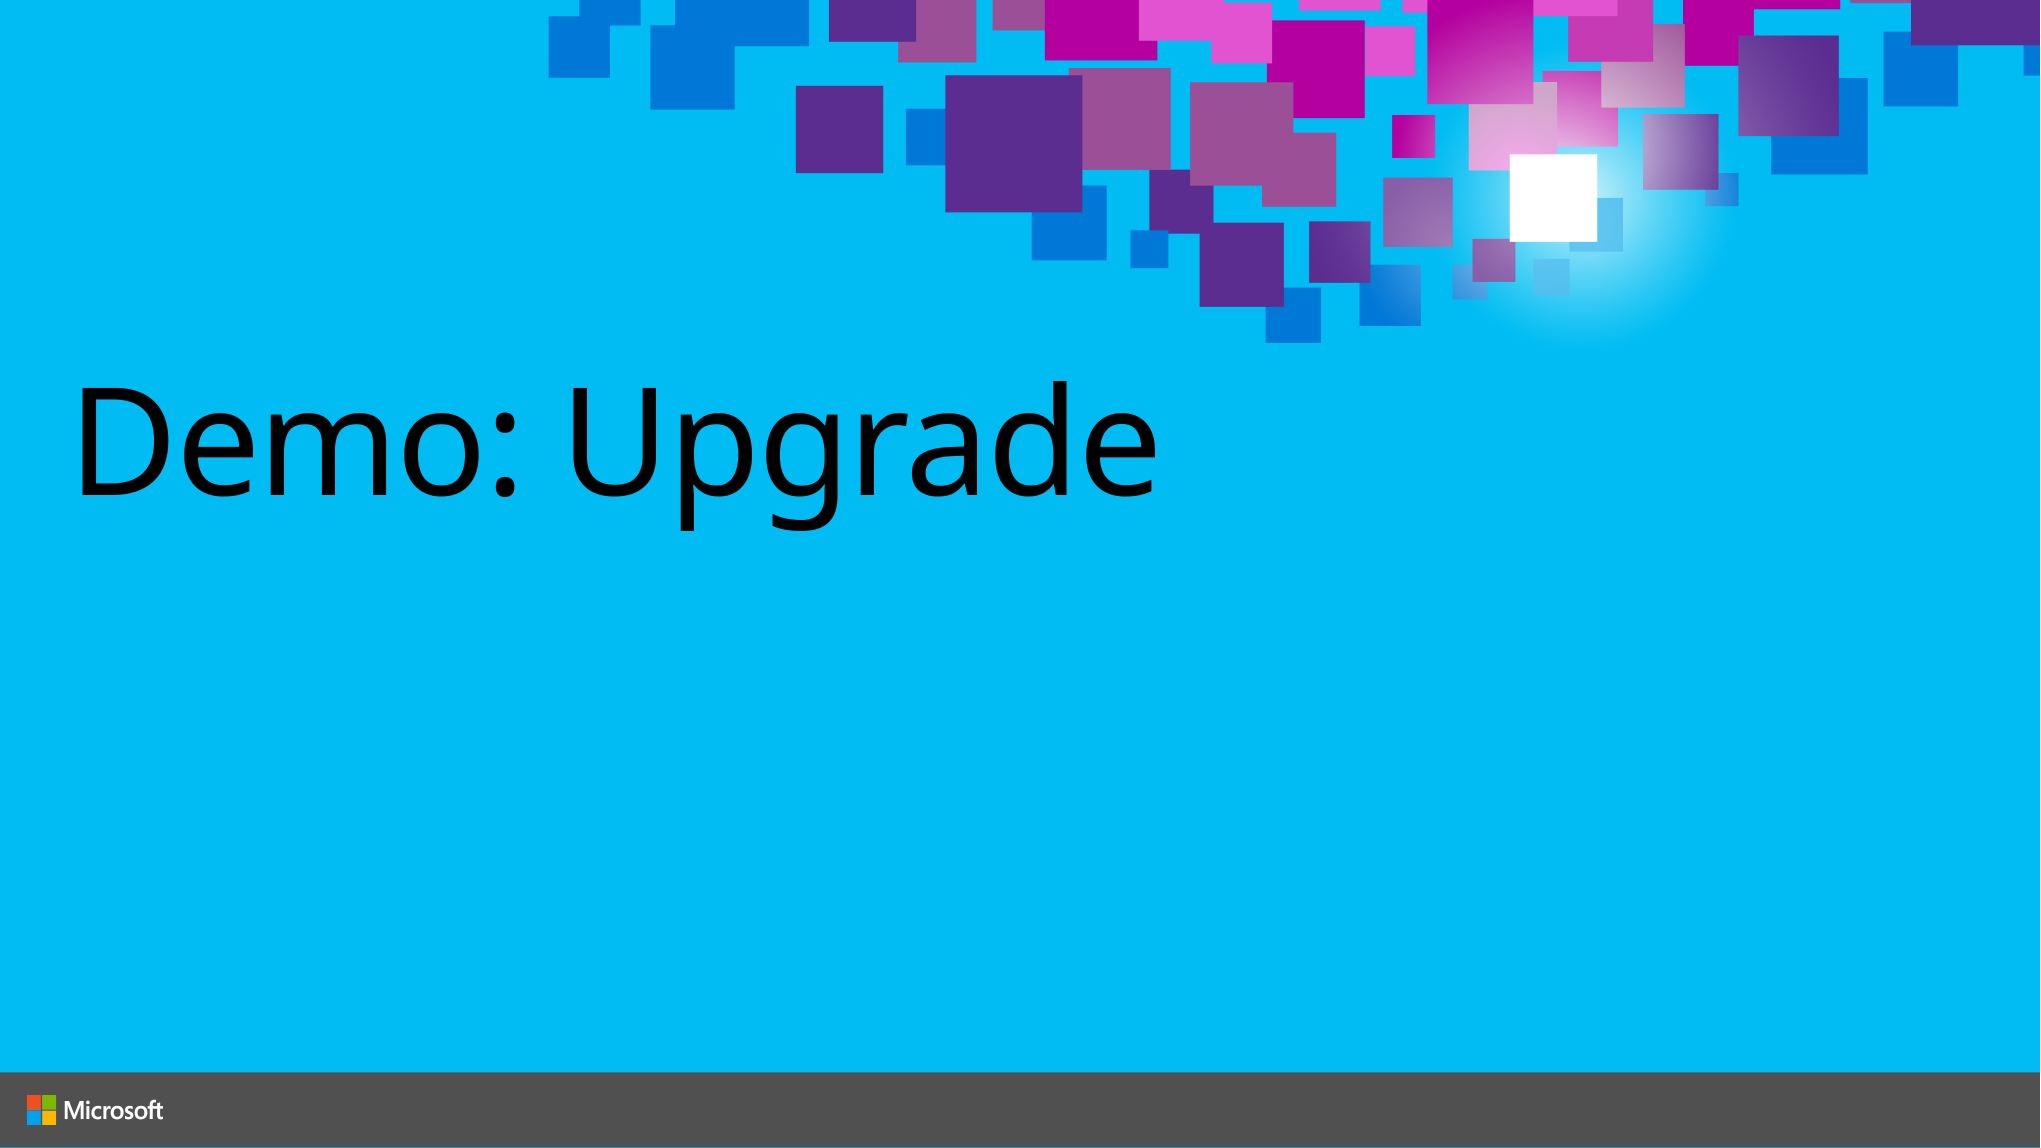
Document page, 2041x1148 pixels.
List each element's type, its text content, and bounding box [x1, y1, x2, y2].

picture [1384, 0, 1867, 331]
picture [1300, 0, 1380, 10]
picture [1393, 116, 1435, 157]
picture [830, 0, 976, 62]
picture [907, 0, 1415, 342]
picture [550, 0, 640, 77]
picture [651, 0, 808, 108]
picture [797, 86, 883, 172]
title Demo: Upgrade [45, 350, 1695, 545]
picture [27, 1095, 163, 1125]
picture [1851, 0, 2040, 105]
picture [1310, 222, 1420, 325]
